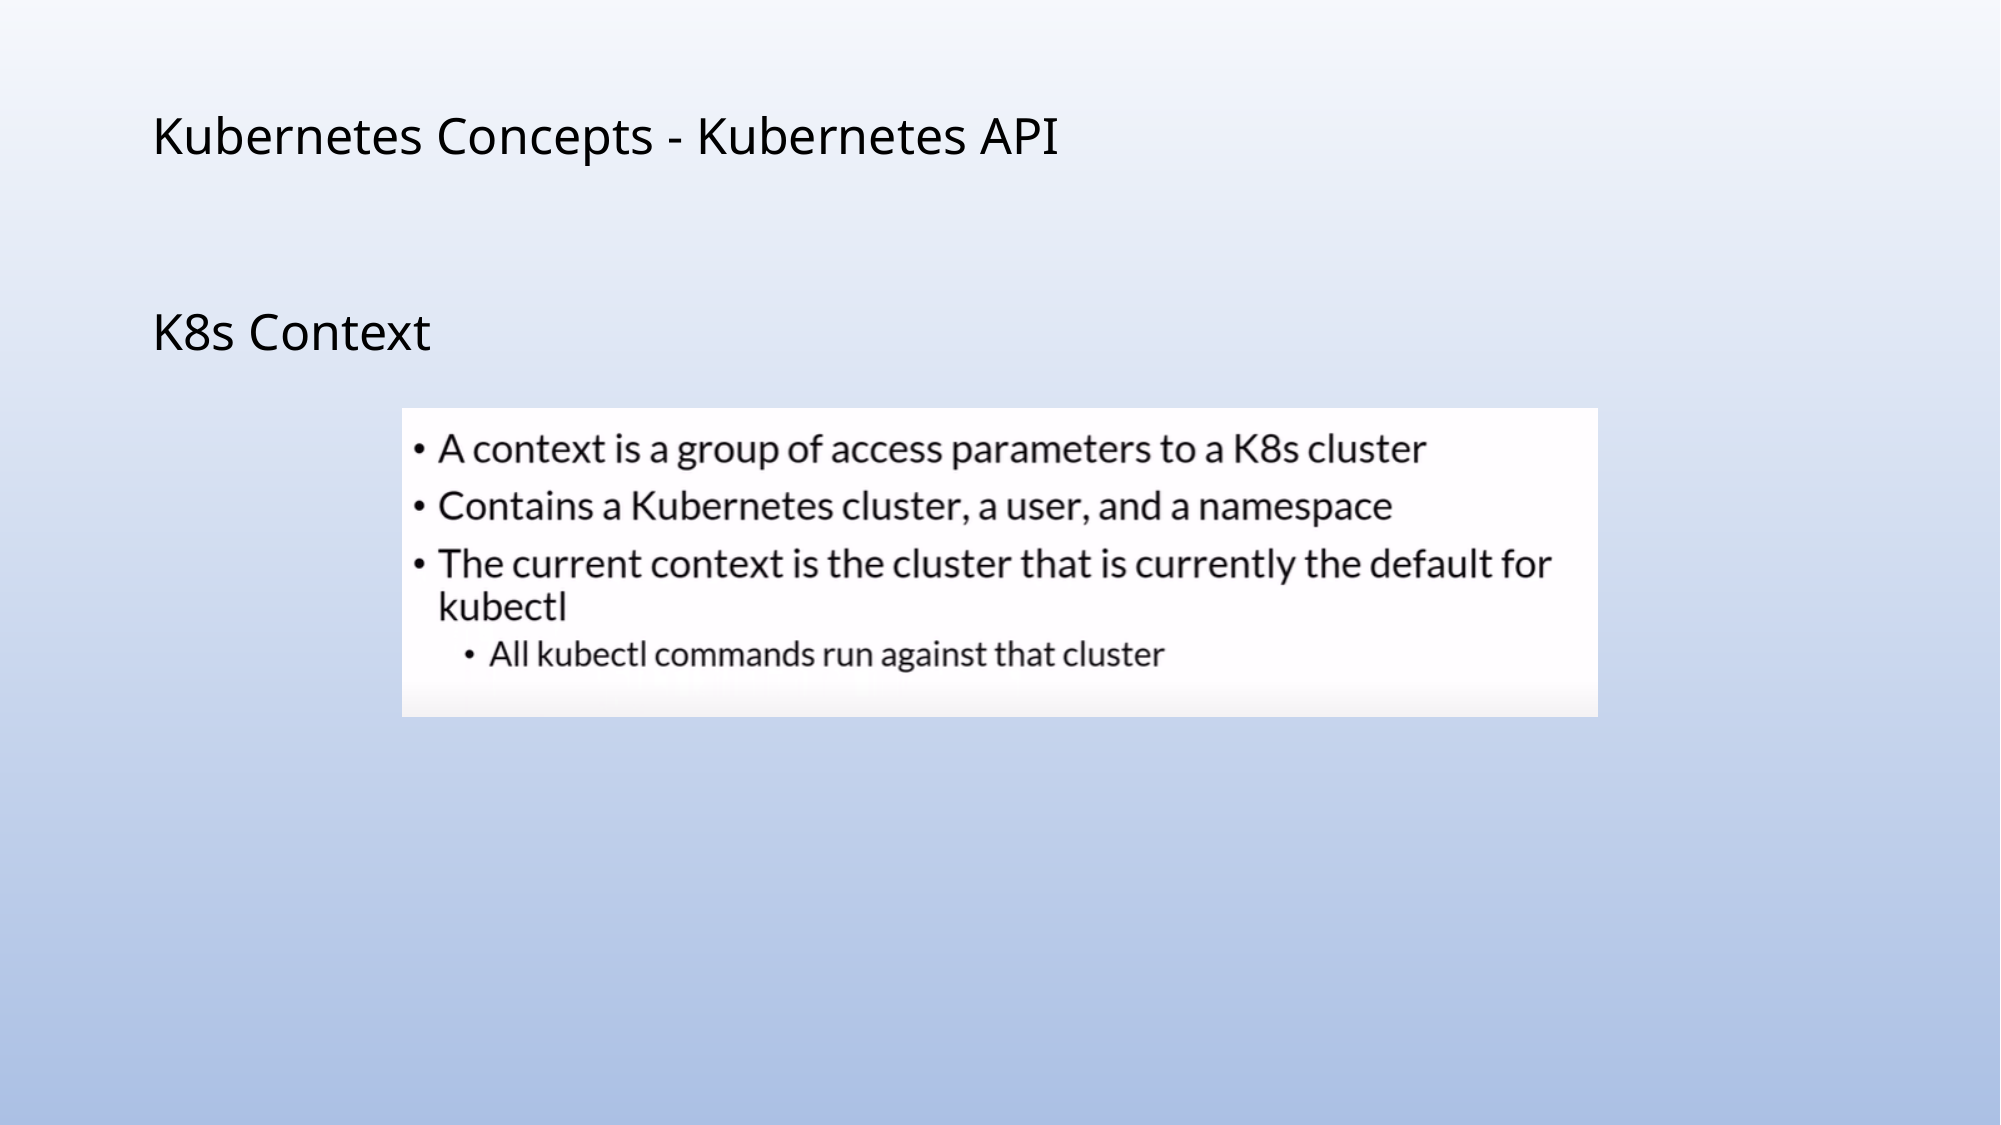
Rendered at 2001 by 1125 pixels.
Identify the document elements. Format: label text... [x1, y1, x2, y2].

picture [402, 408, 1598, 717]
title Kubernetes Concepts - Kubernetes API [137, 59, 1863, 278]
list K8s Context [137, 299, 1863, 1014]
